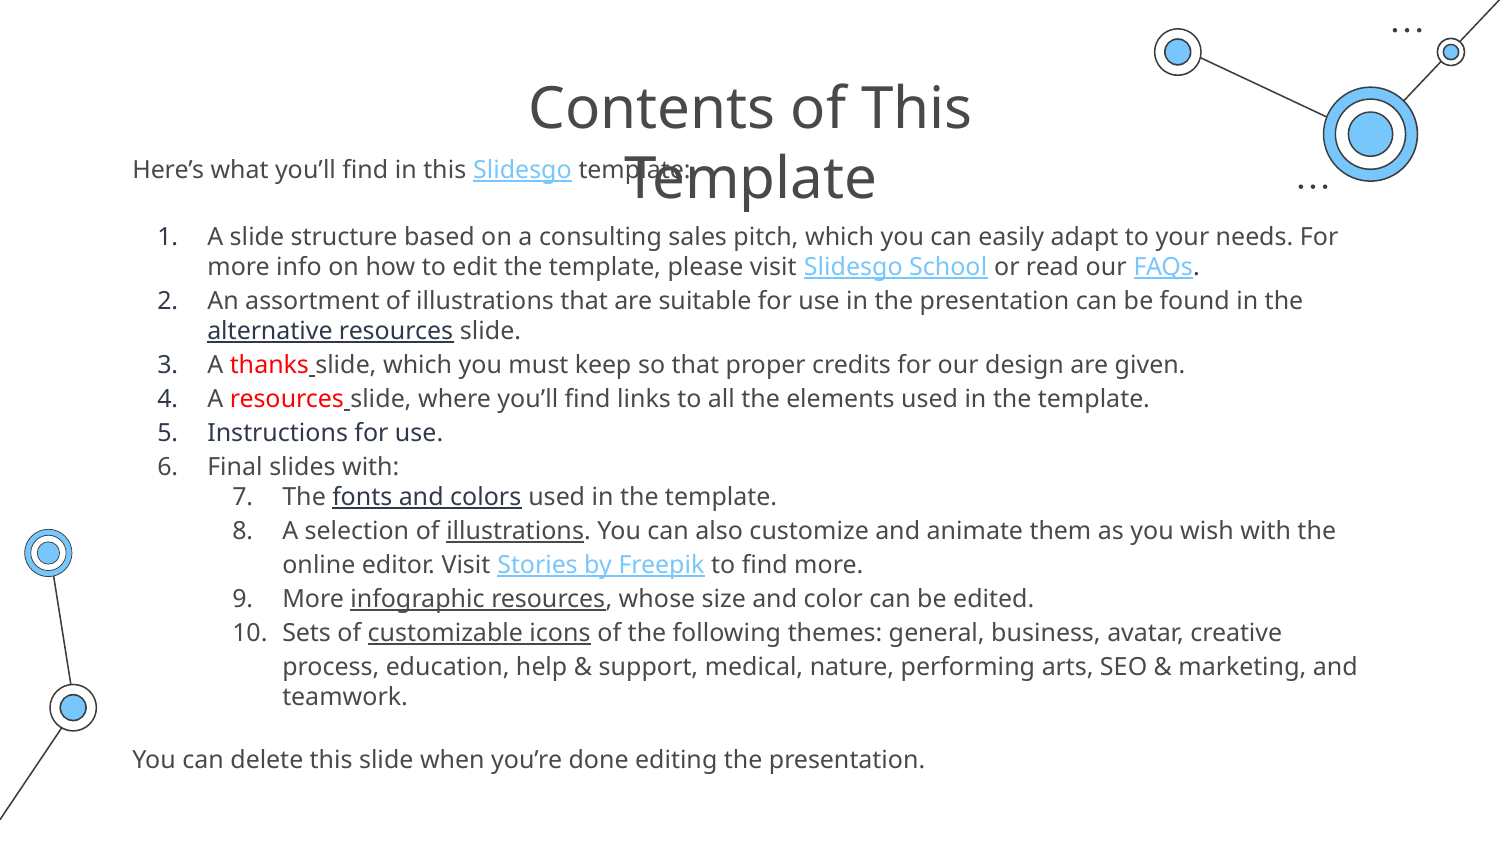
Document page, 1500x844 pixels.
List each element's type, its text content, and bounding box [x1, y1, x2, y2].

title Contents of This Template [415, 55, 1086, 150]
list Here’s what you’ll find in this Slidesgo template: A slide structure based on a consulting sales pitch, which you can easily adapt to your needs. For more info on how to edit the template, please visit Slidesgo School or read our FAQs. An assortment of illustrations that are suitable for use in the presentation can be found in the alternative resources slide. A thanks slide, which you must keep so that proper credits for our design are given. A resources slide, where you’ll find links to all the elements used in the template. Instructions for use. Final slides with: The fonts and colors used in the template. A selection of illustrations. You can also customize and animate them as you wish with the online editor. Visit Stories by Freepik to find more. More infographic resources, whose size and color can be edited. Sets of customizable icons of the following themes: general, business, avatar, creative process, education, help & support, medical, nature, performing arts, SEO & marketing, and teamwork. You can delete this slide when you’re done editing the presentation. [117, 188, 1382, 768]
